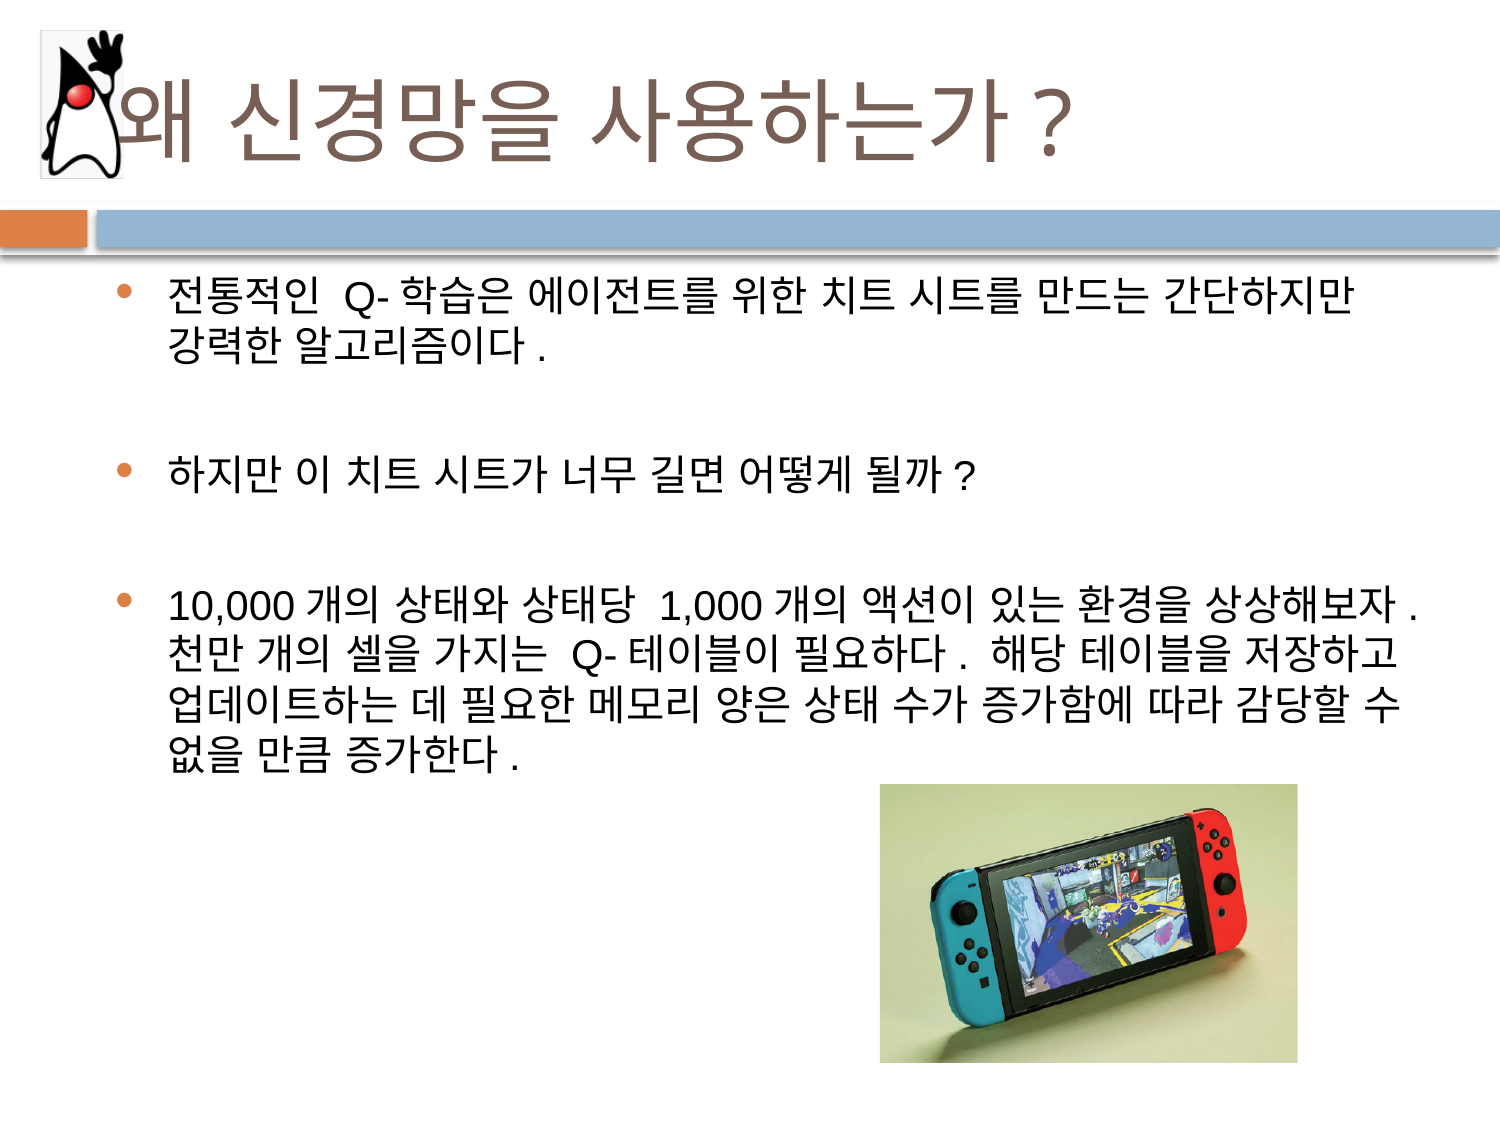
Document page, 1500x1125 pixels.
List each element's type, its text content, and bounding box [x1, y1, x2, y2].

list 전통적인 Q-학습은 에이전트를 위한 치트 시트를 만드는 간단하지만 강력한 알고리즘이다. 하지만 이 치트 시트가 너무 길면 어떻게 될까? 10,000개의 상태와 상태당 1,000개의 액션이 있는 환경을 상상해보자. 천만 개의 셀을 가지는 Q-테이블이 필요하다. 해당 테이블을 저장하고 업데이트하는 데 필요한 메모리 양은 상태 수가 증가함에 따라 감당할 수 없을 만큼 증가한다. [100, 262, 1438, 1000]
title 왜 신경망을 사용하는가? [100, 37, 1438, 200]
picture [879, 783, 1298, 1063]
picture [39, 30, 124, 179]
